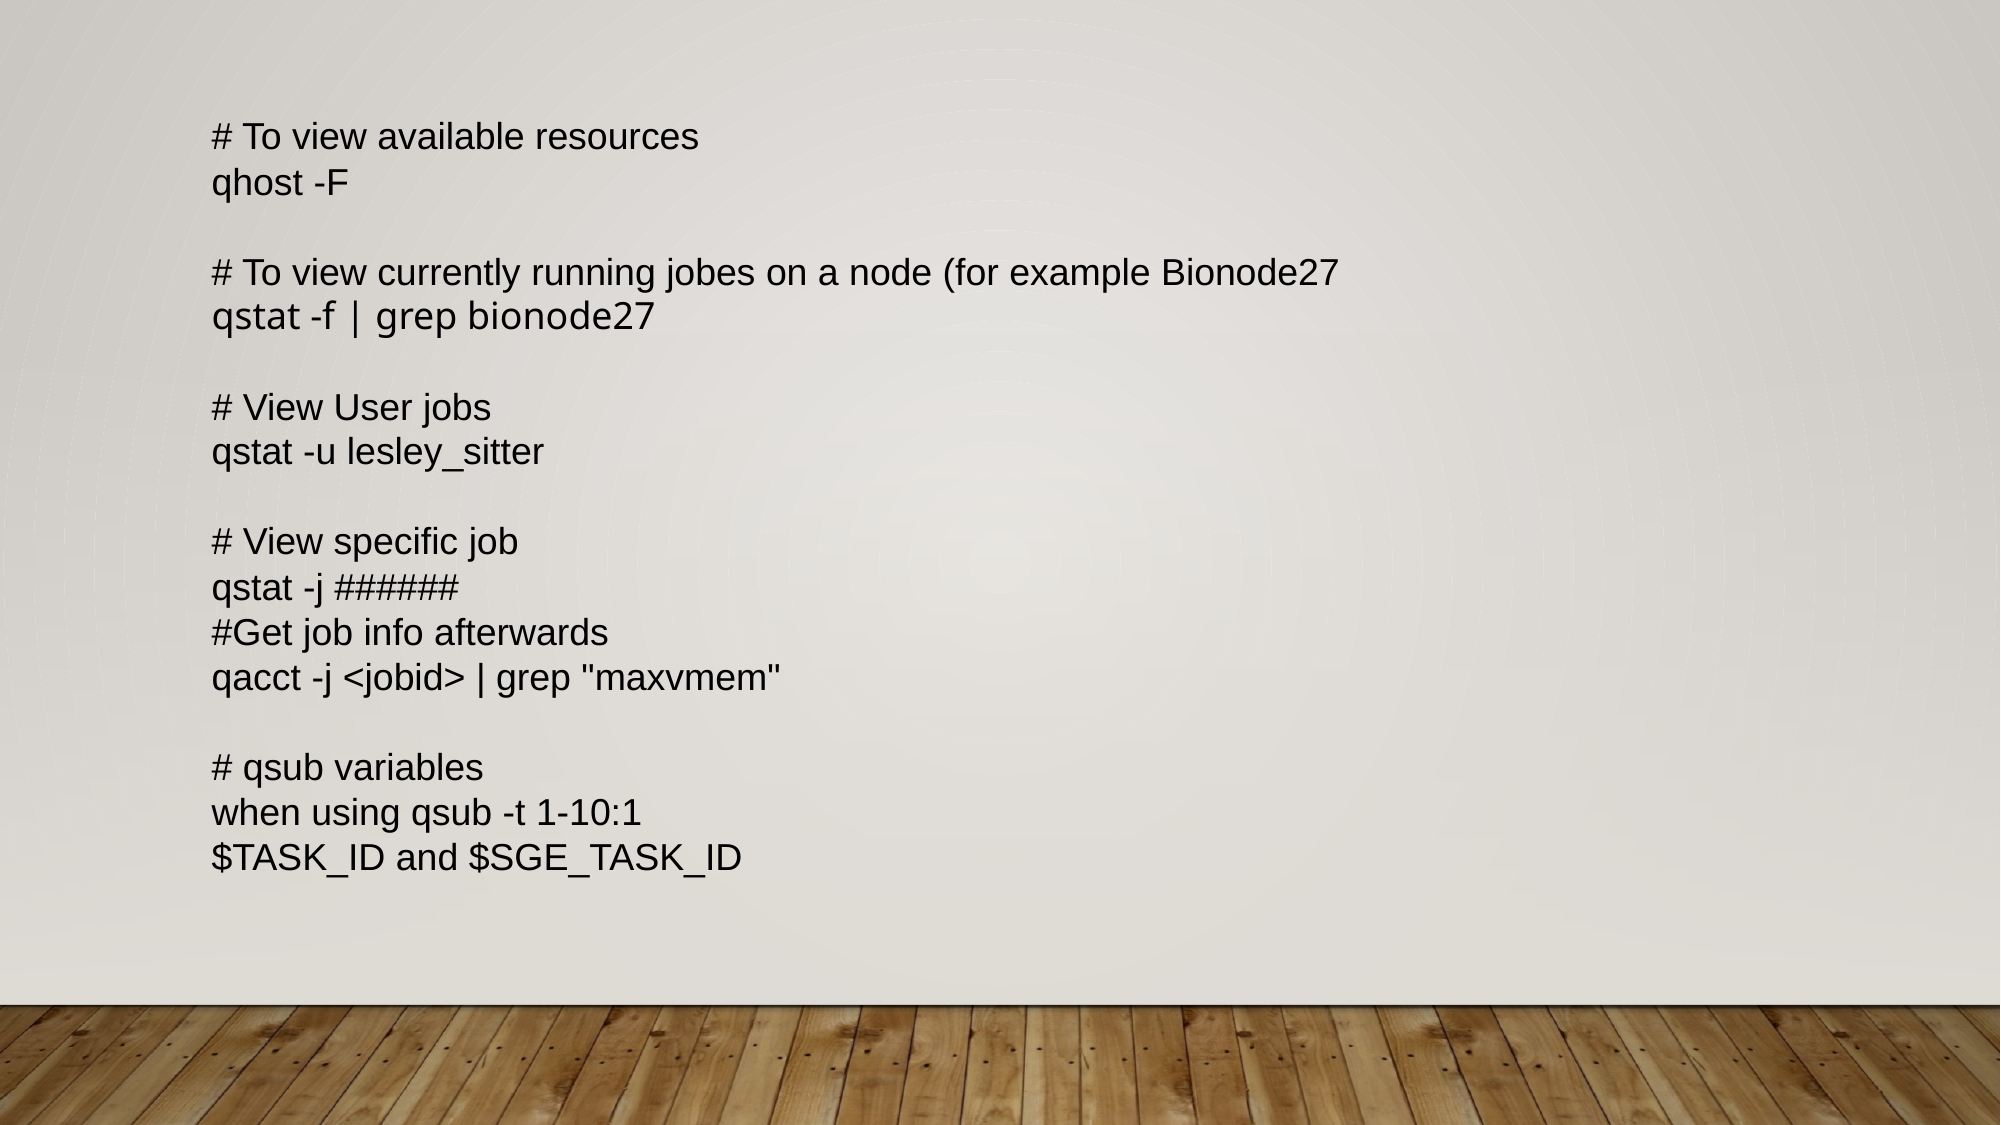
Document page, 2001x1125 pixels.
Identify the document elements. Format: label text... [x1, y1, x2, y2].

text_box # To view available resources qhost -F # To view currently running jobes on a node (for example Bionode27 qstat -f | grep bionode27 # View User jobs qstat -u lesley_sitter # View specific job qstat -j ###### #Get job info afterwards qacct -j <jobid> | grep "maxvmem" # qsub variables when using qsub -t 1-10:1 $TASK_ID and $SGE_TASK_ID [196, 104, 1356, 930]
picture [0, 1005, 2000, 1125]
